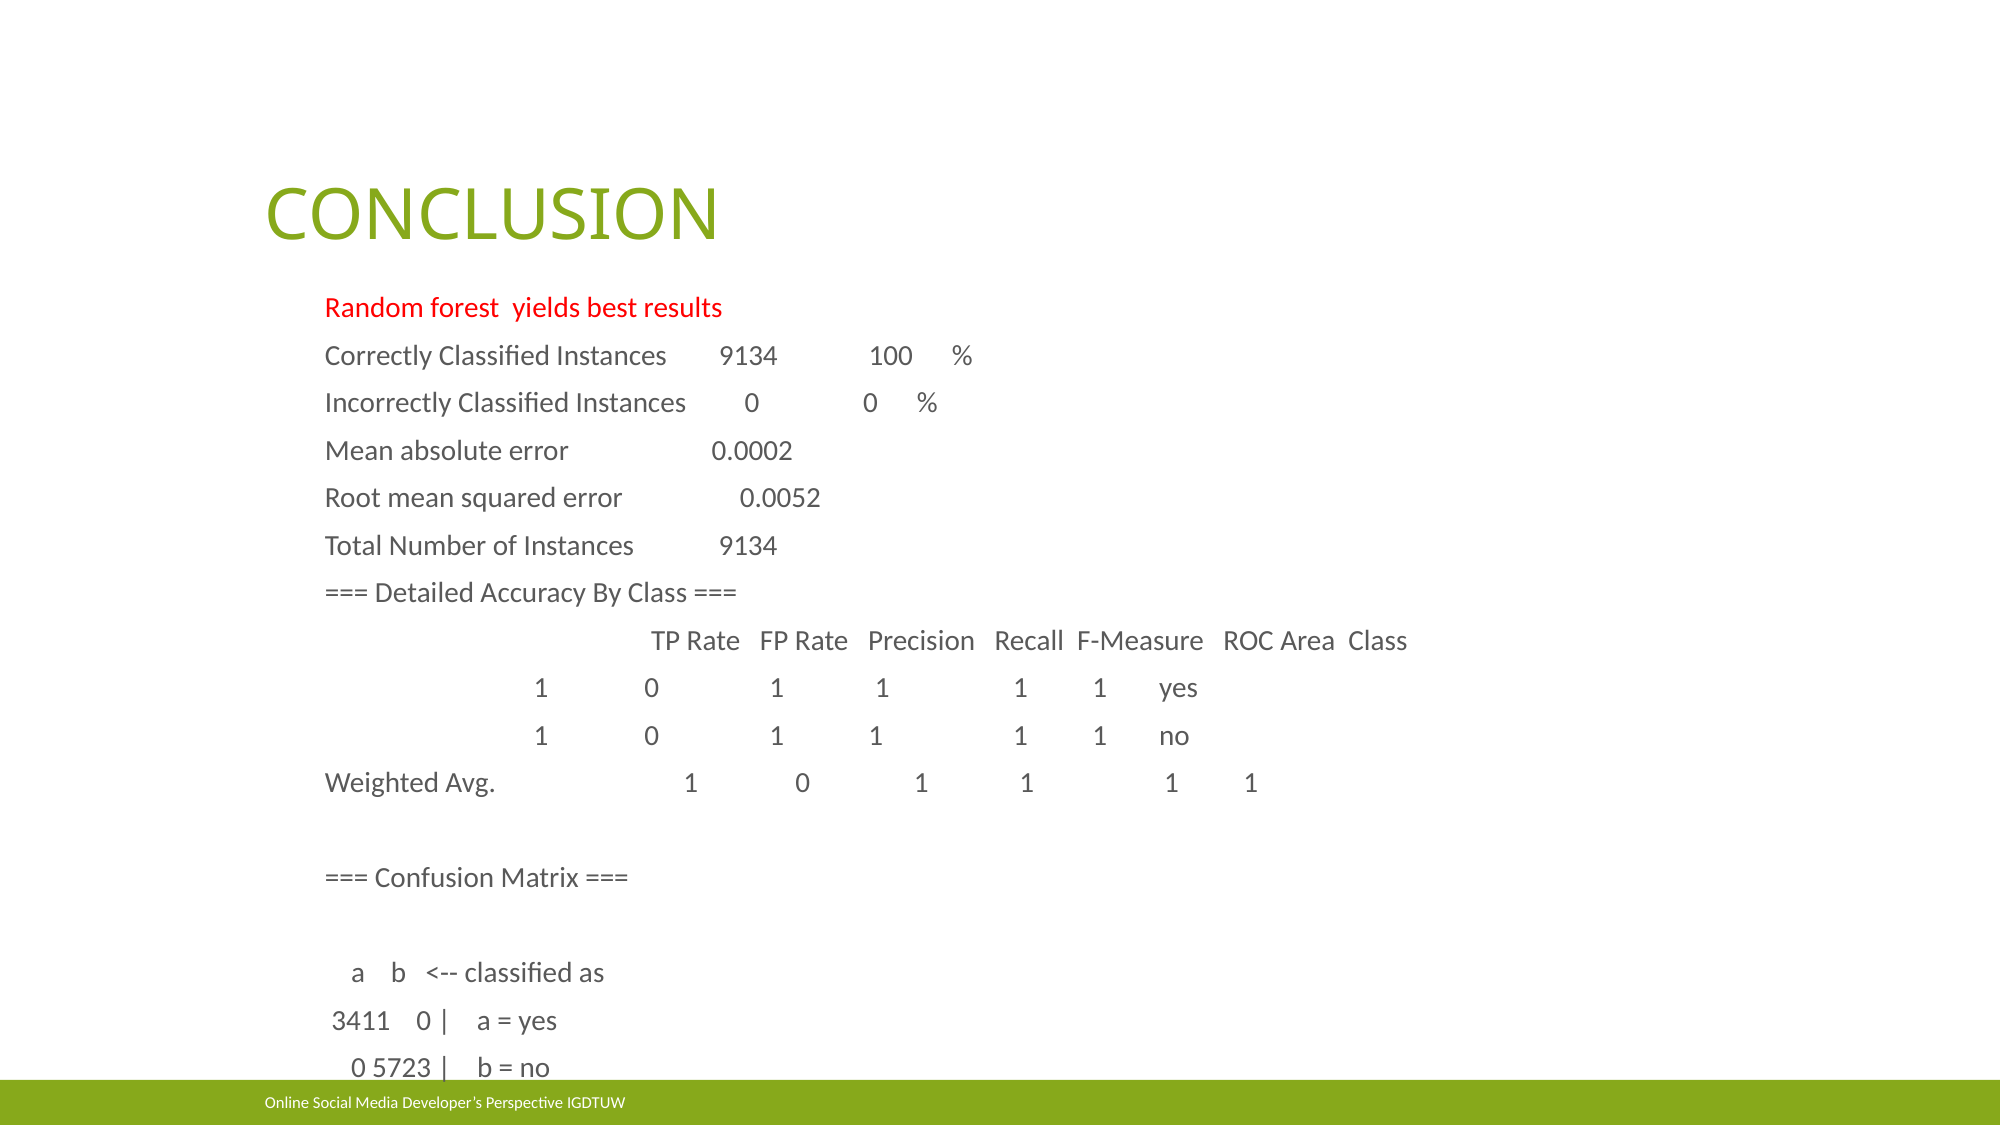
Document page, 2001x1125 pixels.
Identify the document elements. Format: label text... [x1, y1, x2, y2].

footer Online Social Media Developer’s Perspective IGDTUW [249, 1082, 1315, 1121]
list Random forest yields best results Correctly Classified Instances 9134 100 % Incorrectly Classified Instances 0 0 % Mean absolute error 0.0002 Root mean squared error 0.0052 Total Number of Instances 9134 === Detailed Accuracy By Class === TP Rate FP Rate Precision Recall F-Measure ROC Area Class 1 0 1 1 1 1 yes 1 0 1 1 1 1 no Weighted Avg. 1 0 1 1 1 1 === Confusion Matrix === a b <-- classified as 3411 0 | a = yes 0 5723 | b = no [249, 281, 1750, 1013]
title CONCLUSION [249, 75, 1750, 263]
